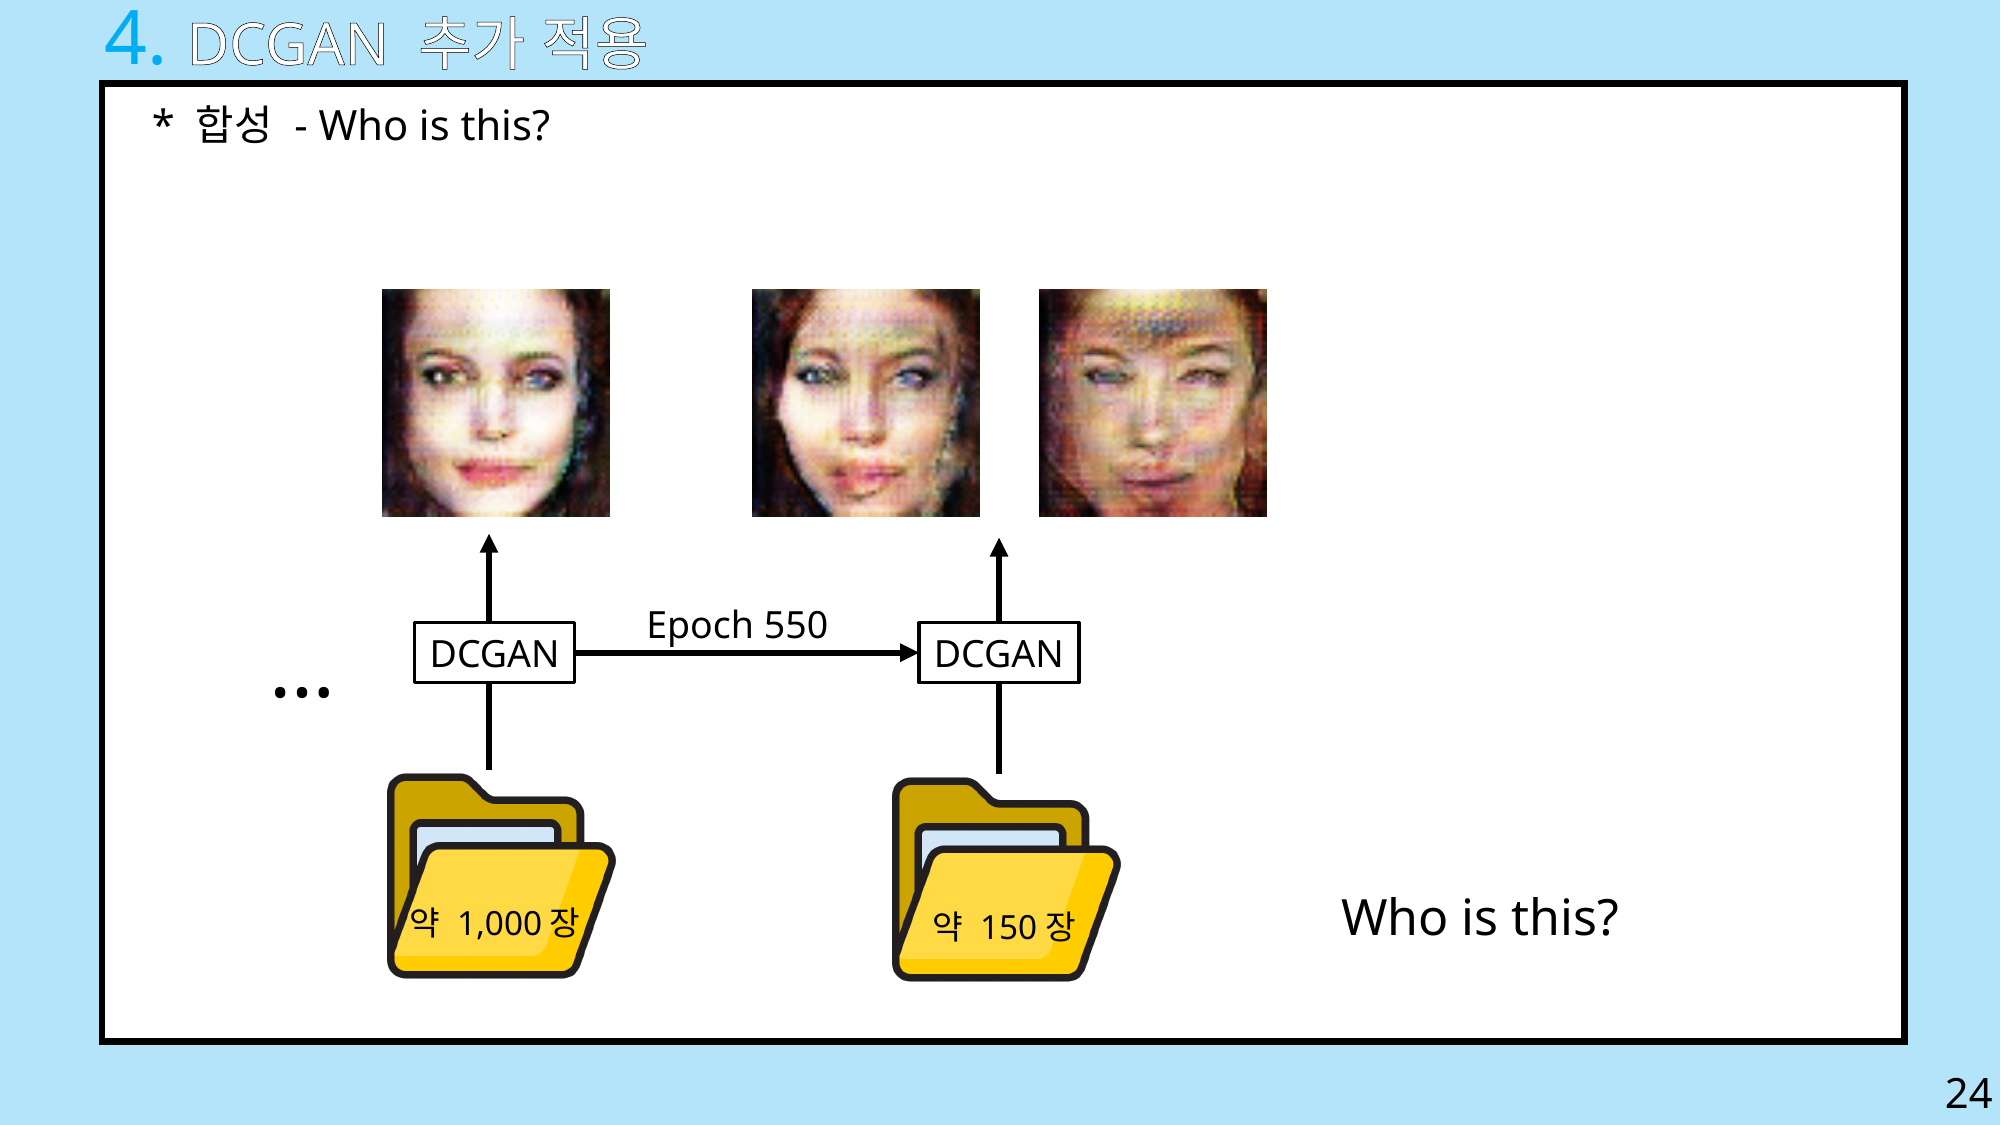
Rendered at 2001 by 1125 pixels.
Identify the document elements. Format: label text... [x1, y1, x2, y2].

picture [1039, 289, 1267, 517]
text_box Epoch 550 [631, 594, 844, 653]
picture [752, 289, 980, 517]
picture [381, 289, 610, 518]
text_box … [254, 606, 350, 722]
text_box 24 [1930, 1059, 2000, 1125]
text_box DCGAN [918, 622, 1079, 655]
text_box DCGAN [918, 656, 1079, 683]
text_box DCGAN [414, 622, 575, 651]
text_box DCGAN [414, 653, 575, 683]
picture [379, 743, 622, 986]
text_box * 합성 - Who is this? [137, 91, 566, 157]
text_box Who is this? [1326, 878, 1635, 953]
text_box 4. DCGAN 추가 적용 [89, 0, 664, 88]
picture [884, 747, 1127, 990]
